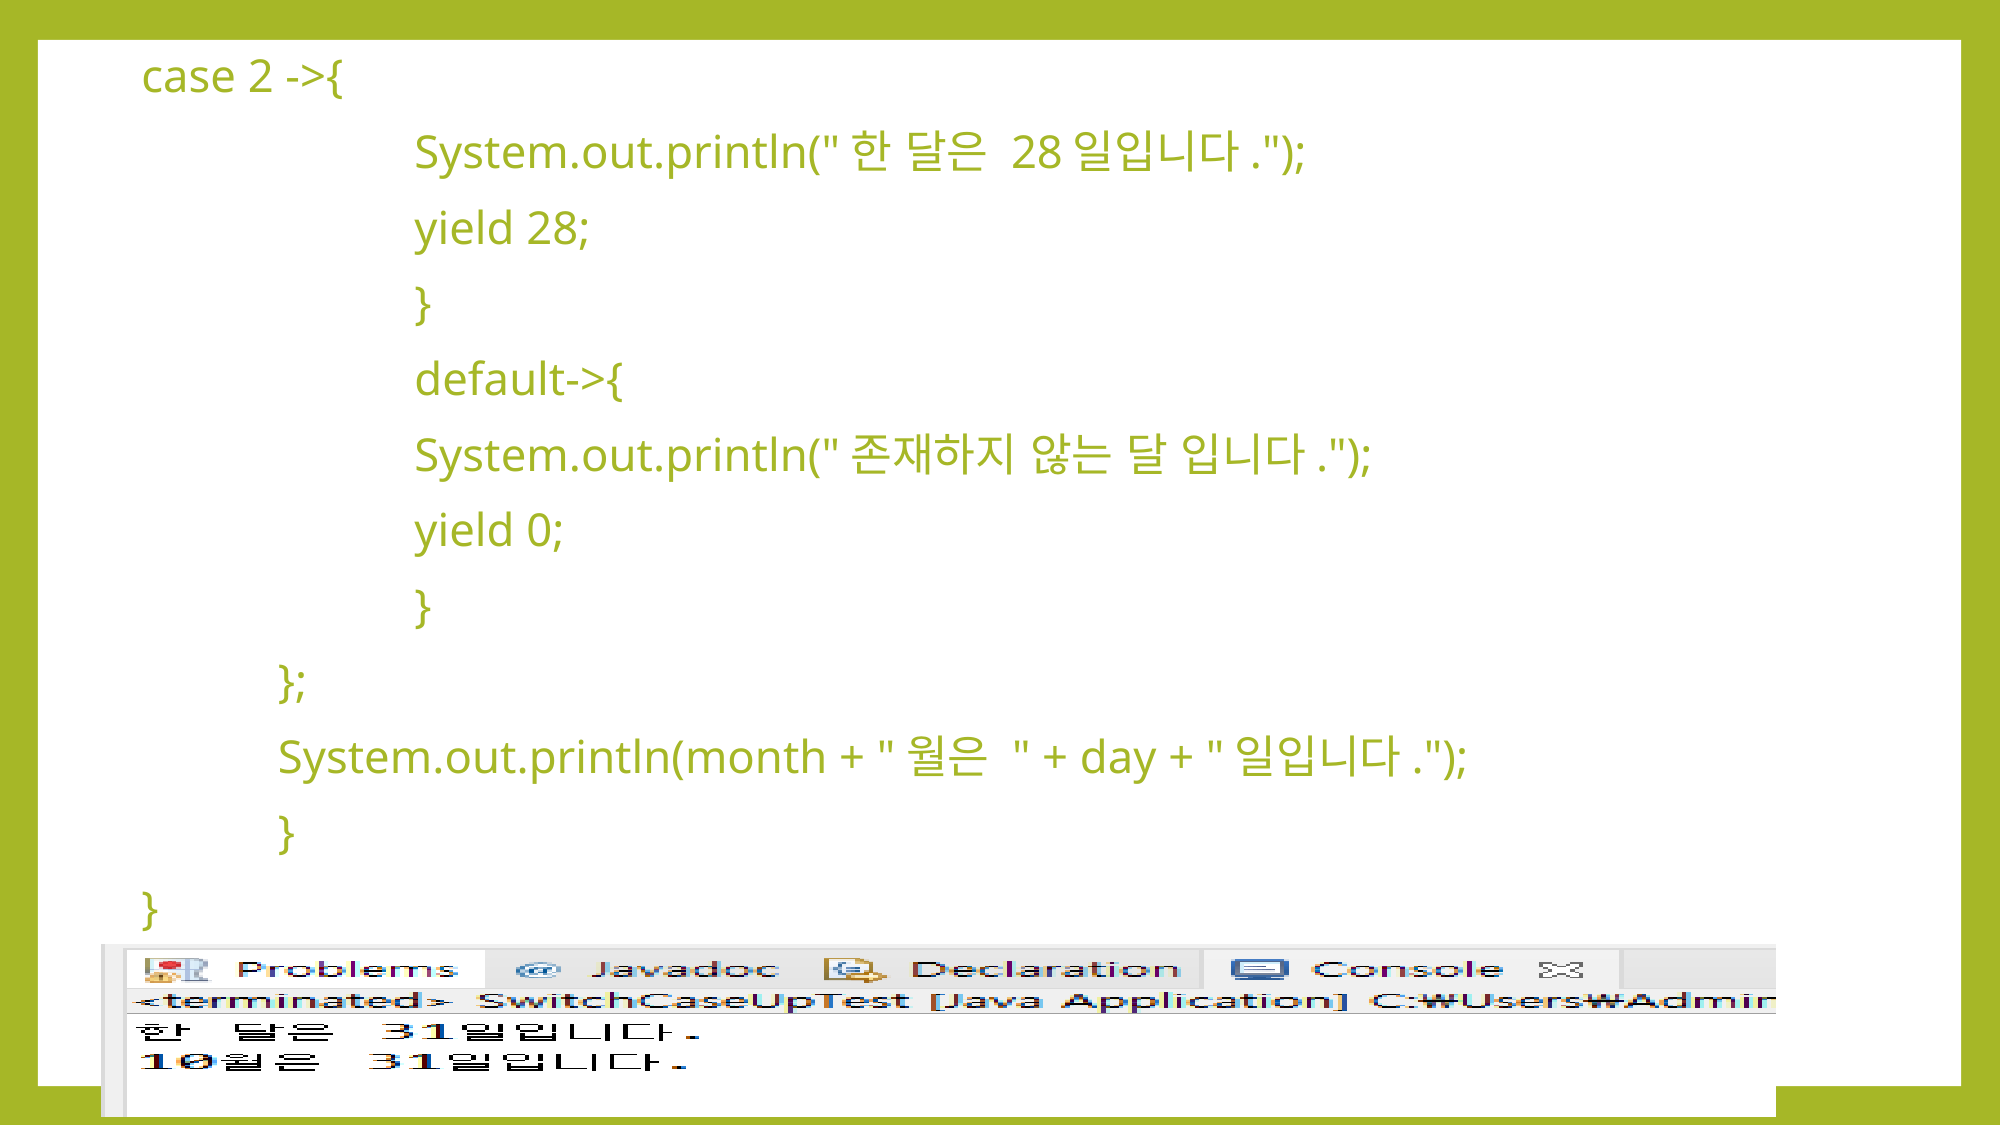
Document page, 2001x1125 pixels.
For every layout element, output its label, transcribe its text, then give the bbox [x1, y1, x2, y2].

list case 2 ->{ System.out.println("한 달은 28일입니다."); yield 28; } default->{ System.out.println("존재하지 않는 달 입니다."); yield 0; } }; System.out.println(month + "월은 " + day + "일입니다."); } } [126, 46, 1852, 945]
picture [101, 944, 1777, 1117]
